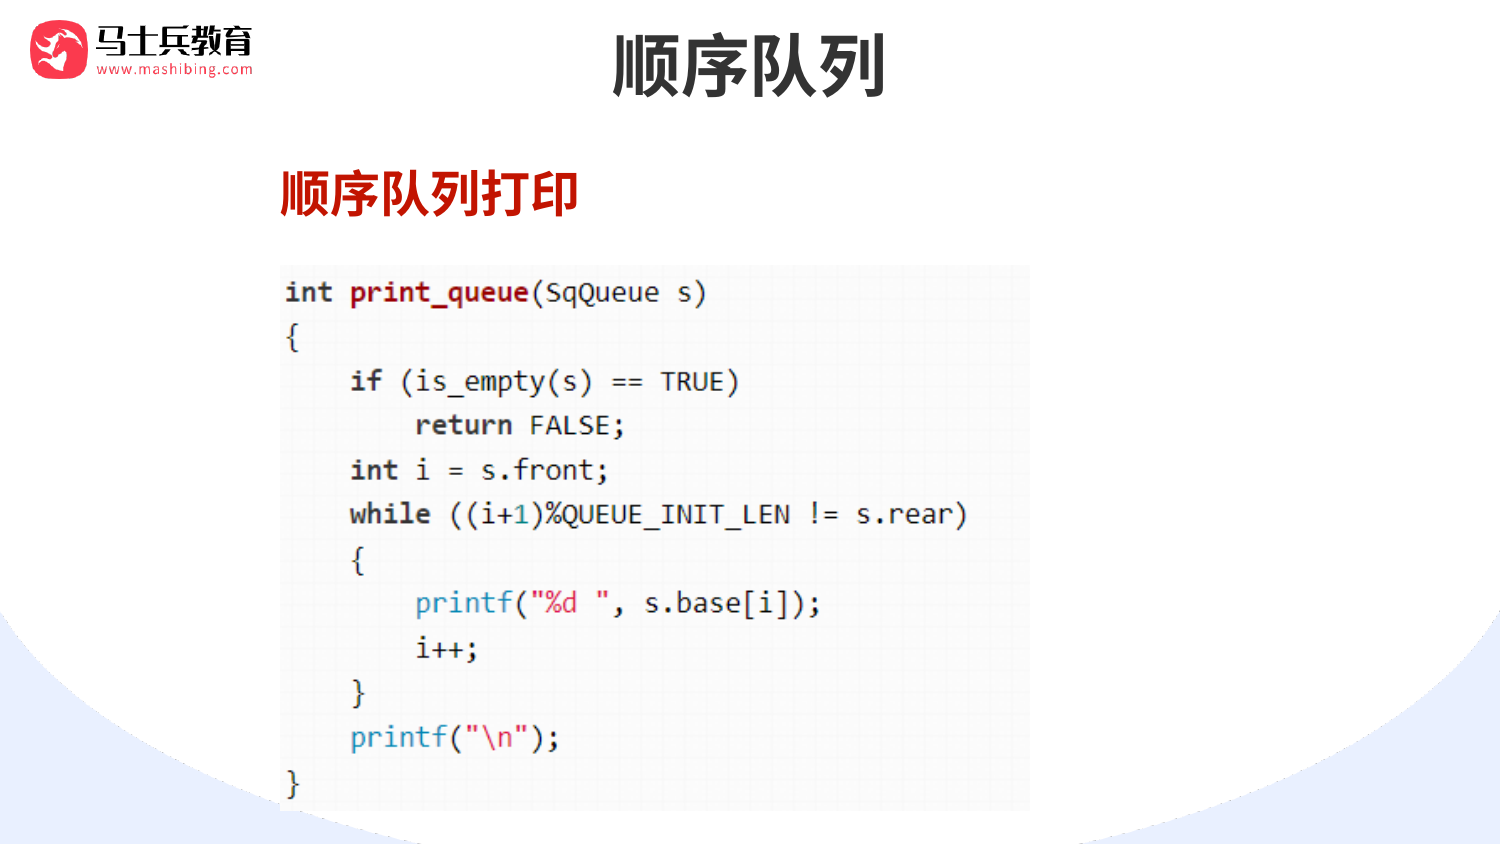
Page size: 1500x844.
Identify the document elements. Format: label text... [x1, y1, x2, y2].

picture [30, 20, 252, 79]
picture [0, 265, 1500, 844]
text_box 顺序队列 [403, 0, 1097, 129]
text_box 顺序队列打印 [266, 141, 1500, 244]
